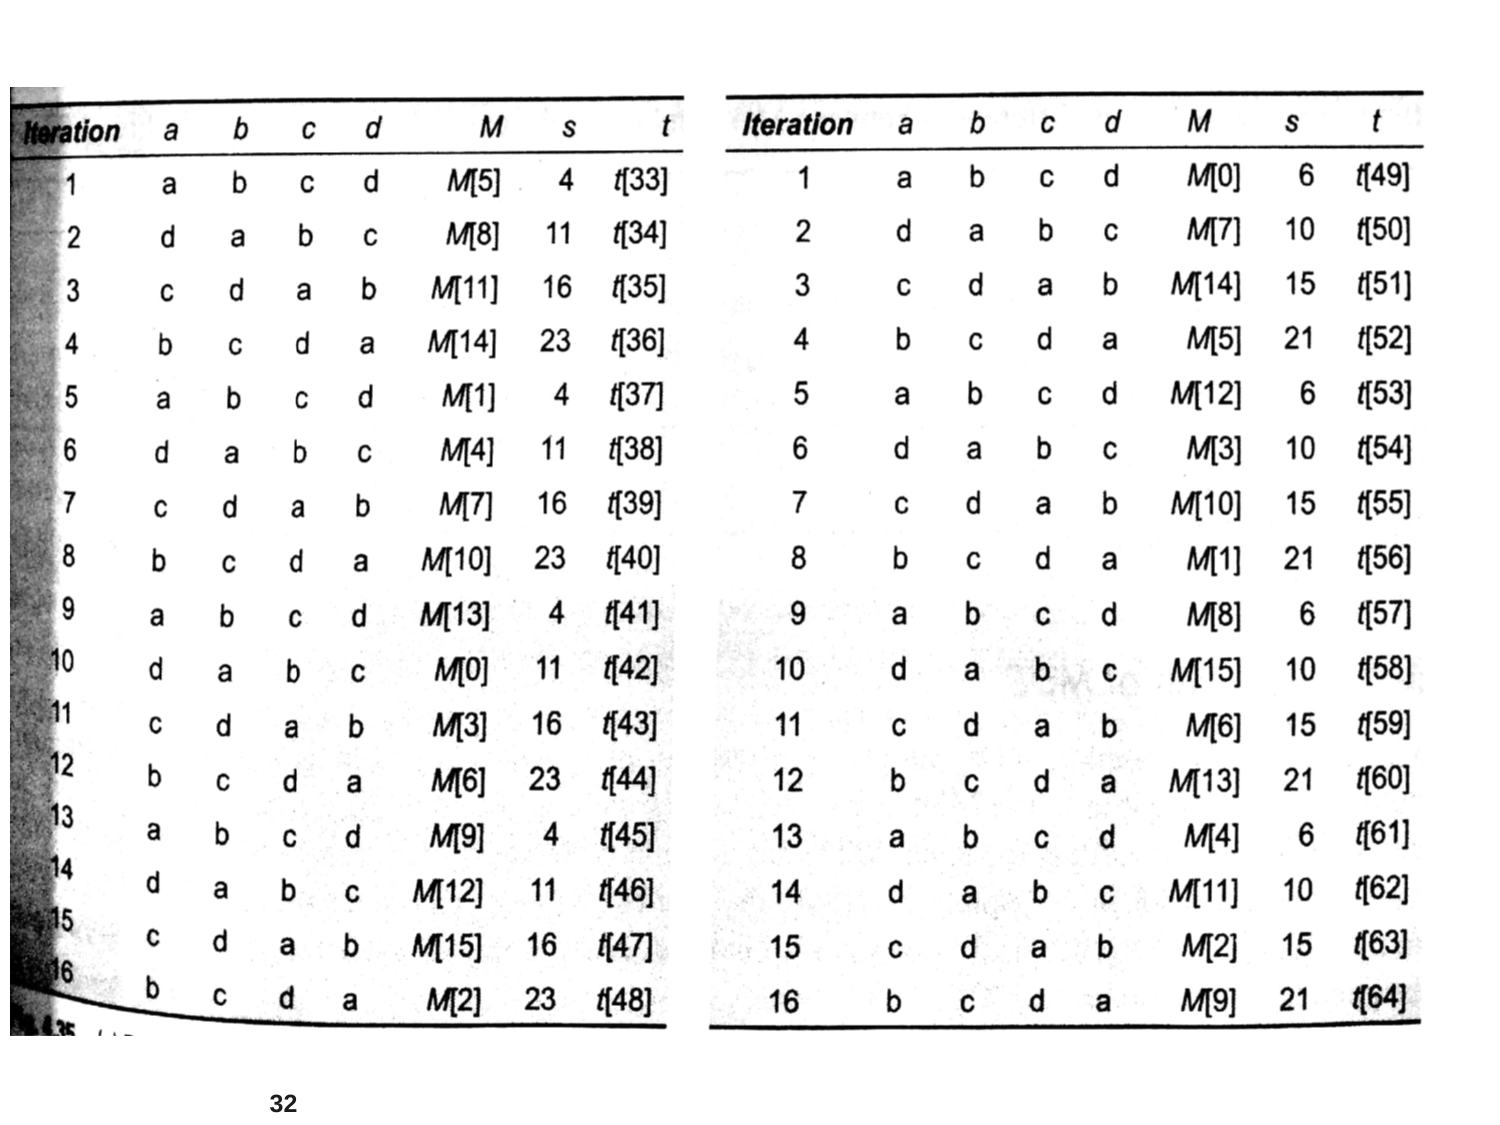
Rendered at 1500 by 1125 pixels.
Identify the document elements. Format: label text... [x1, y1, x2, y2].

picture [10, 87, 1442, 1036]
slide_number 32 [0, 1050, 313, 1125]
